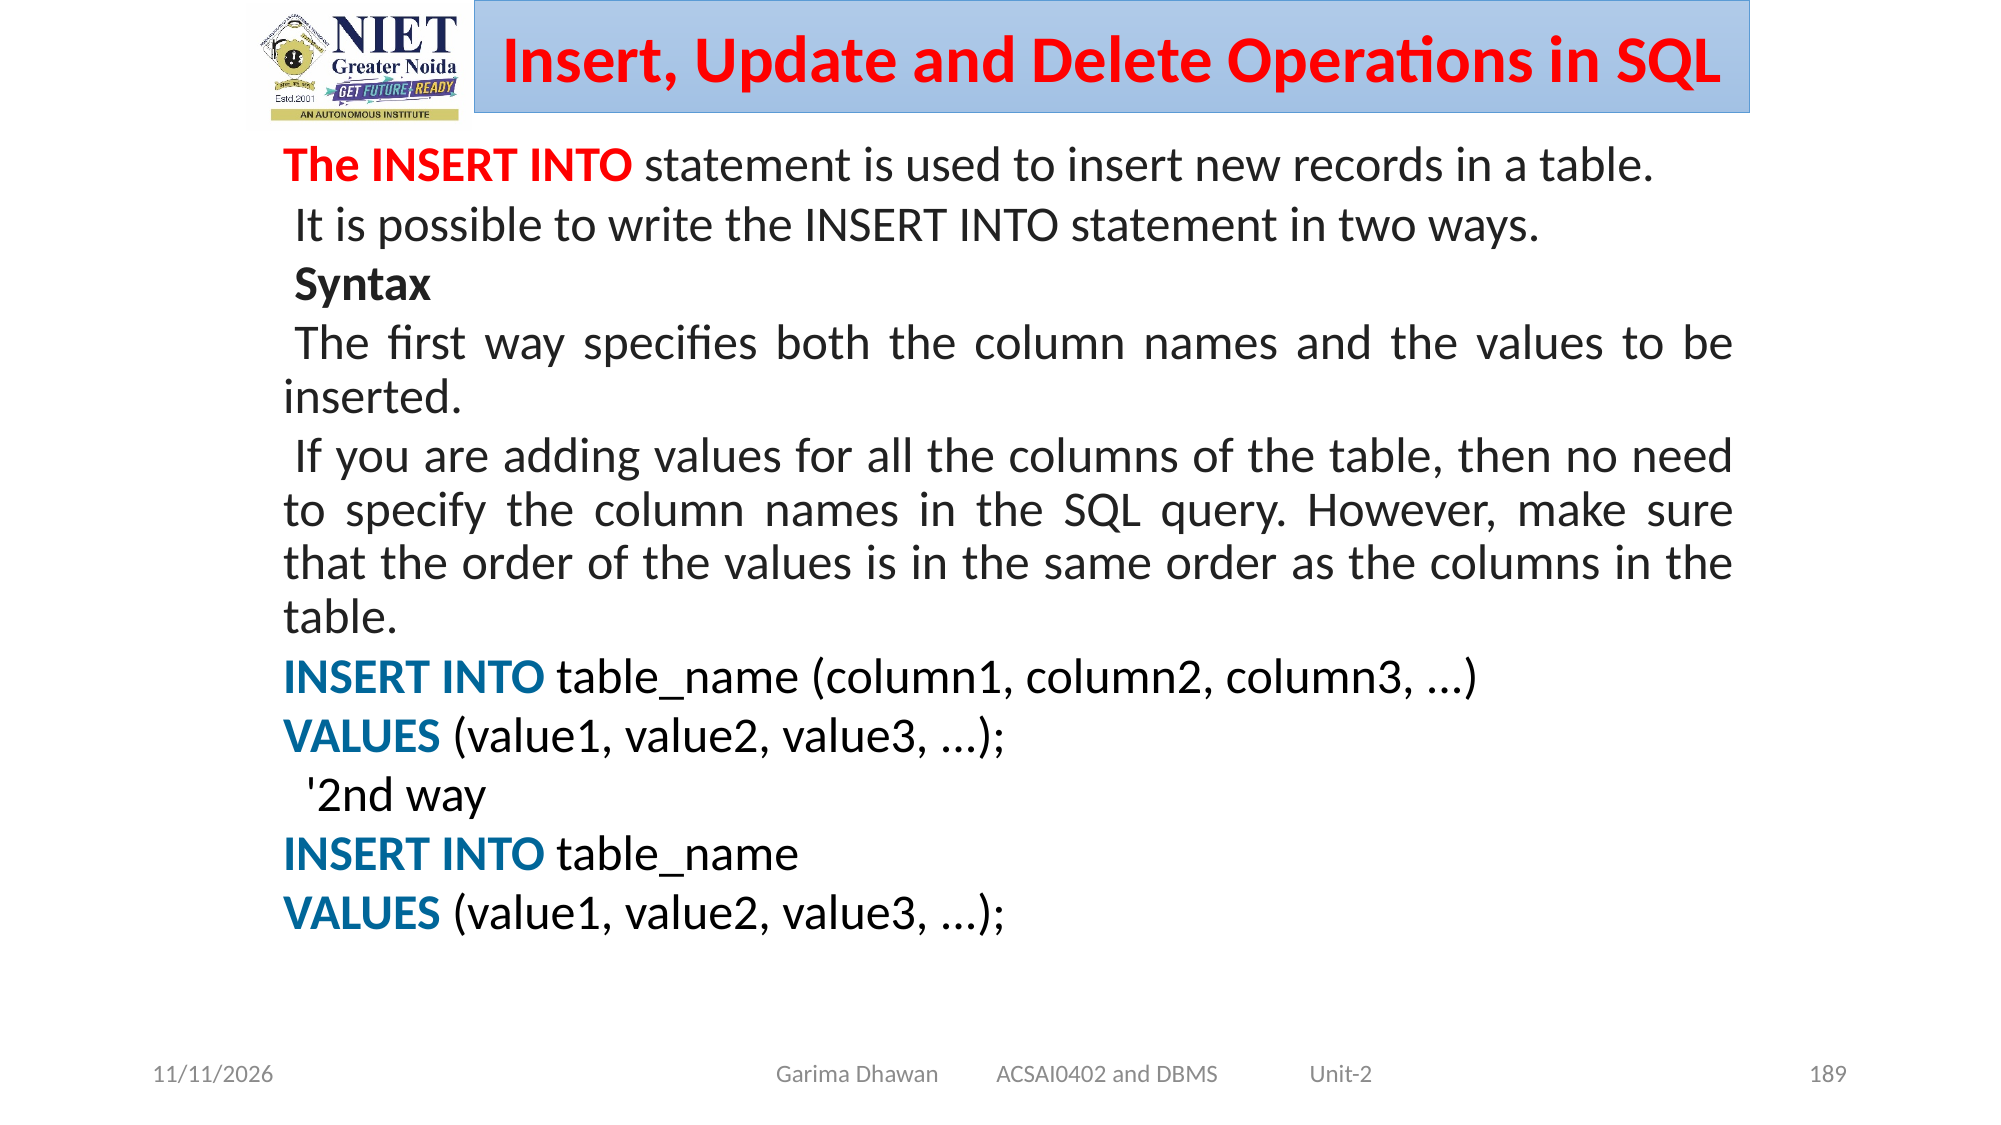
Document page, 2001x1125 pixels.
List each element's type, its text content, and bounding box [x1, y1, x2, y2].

picture [246, 3, 472, 131]
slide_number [137, 1042, 588, 1103]
list The INSERT INTO statement is used to insert new records in a table. It is possible to write the INSERT INTO statement in two ways. Syntax The first way specifies both the column names and the values to be inserted. If you are adding values for all the columns of the table, then no need to specify the column names in the SQL query. However, make sure that the order of the values is in the same order as the columns in the table. INSERT INTO table_name (column1, column2, column3, ...) VALUES (value1, value2, value3, ...); '2nd way INSERT INTO table_name VALUES (value1, value2, value3, ...); [268, 131, 1750, 994]
footer Garima Dhawan ACSAI0402 and DBMS Unit-2 [662, 1042, 1412, 1103]
slide_number 189 [1412, 1042, 1863, 1103]
text_box Insert, Update and Delete Operations in SQL [474, 0, 1750, 113]
